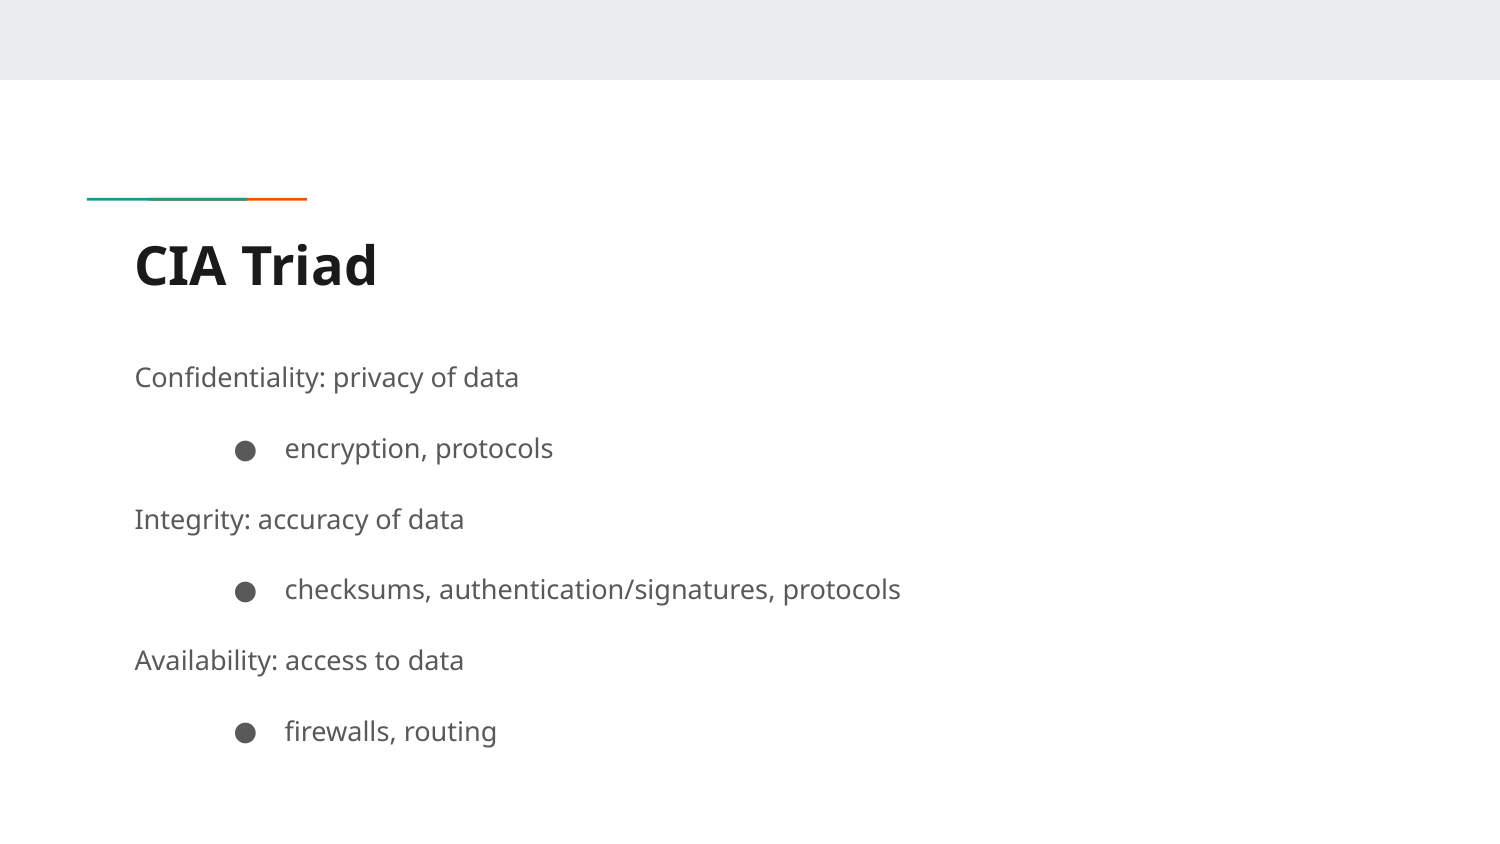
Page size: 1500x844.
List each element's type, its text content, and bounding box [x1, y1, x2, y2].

title CIA Triad [119, 216, 1381, 305]
list Confidentiality: privacy of data encryption, protocols Integrity: accuracy of data checksums, authentication/signatures, protocols Availability: access to data firewalls, routing [119, 341, 1381, 811]
